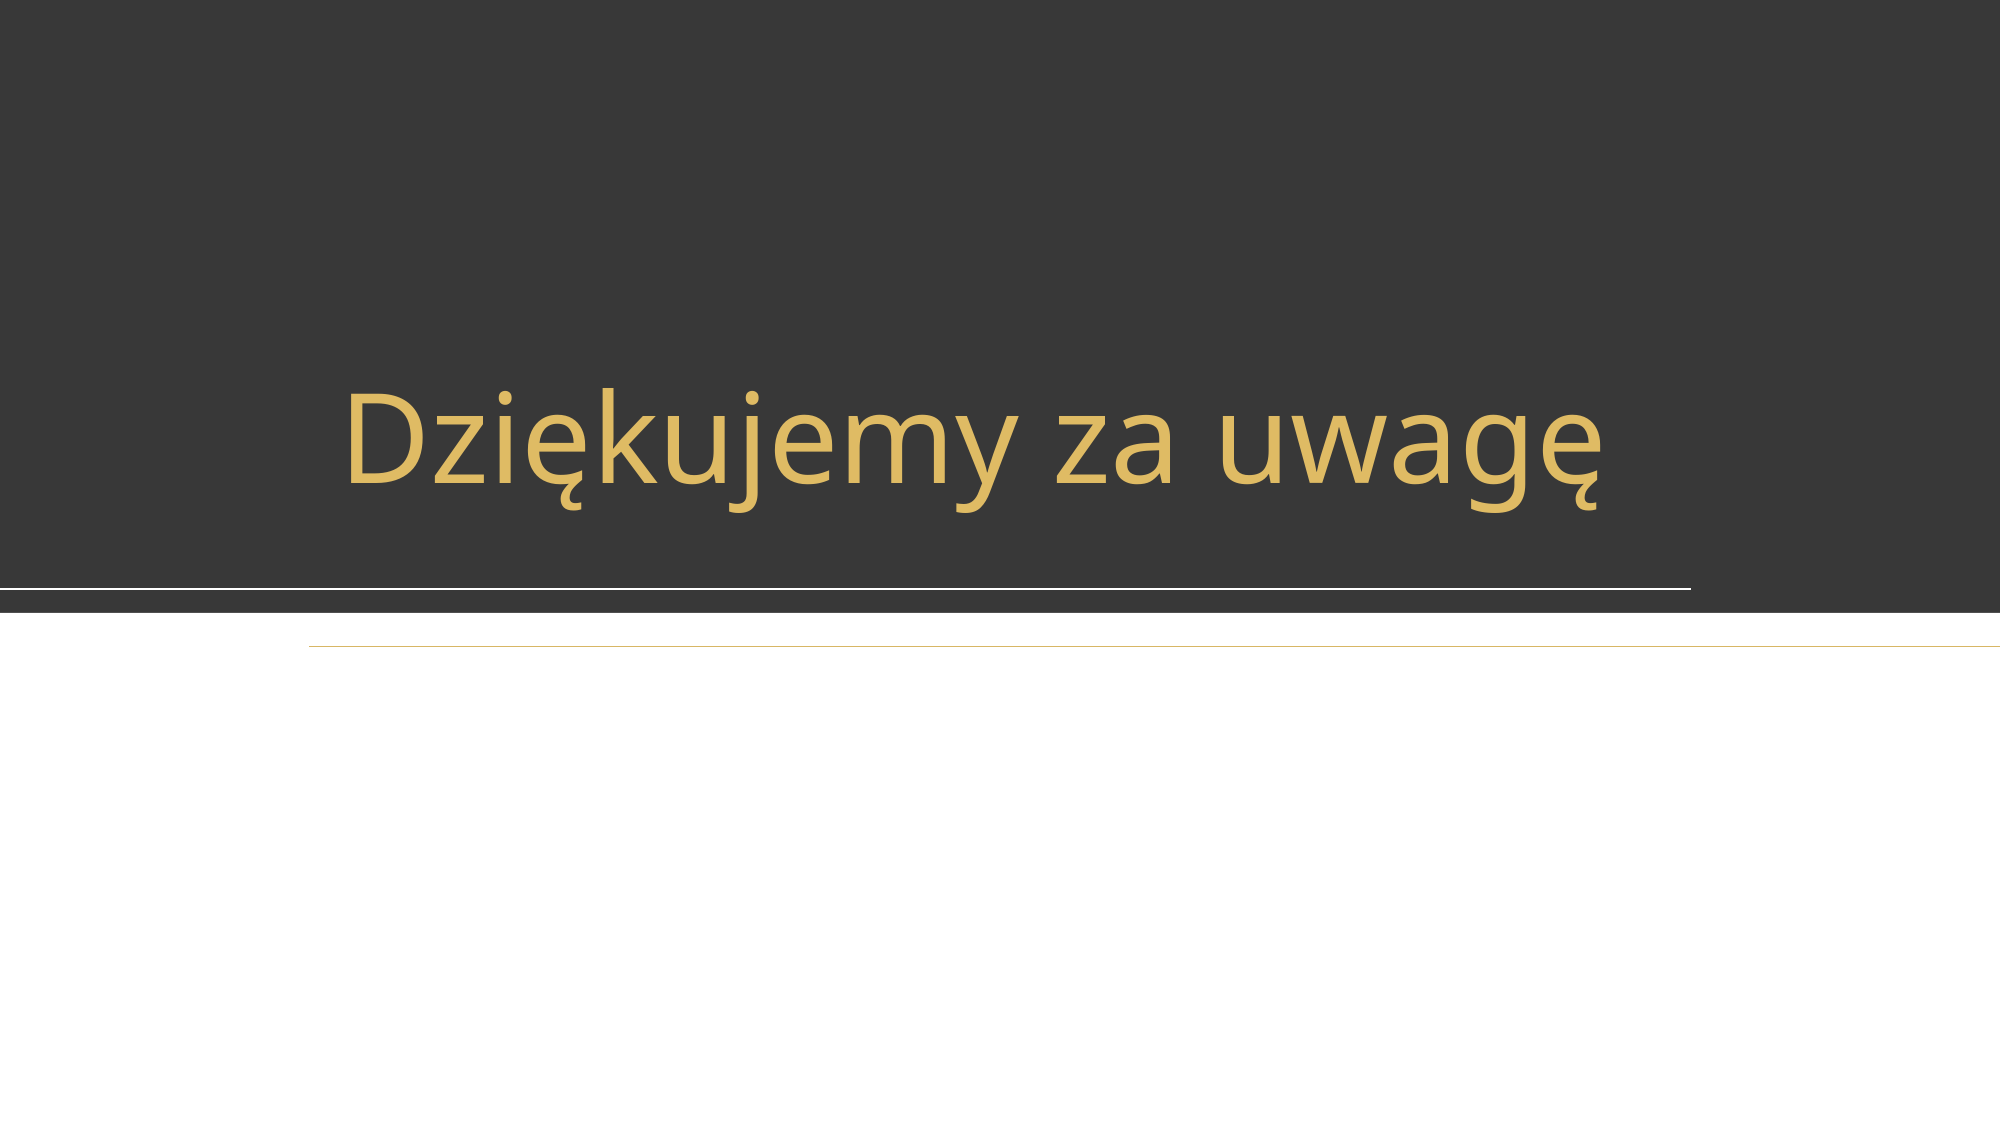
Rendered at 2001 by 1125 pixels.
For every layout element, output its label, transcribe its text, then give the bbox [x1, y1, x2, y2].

text_box Dziękujemy za uwagę [324, 351, 1623, 516]
text_box [0, 0, 2000, 612]
text_box [0, 612, 2000, 1125]
